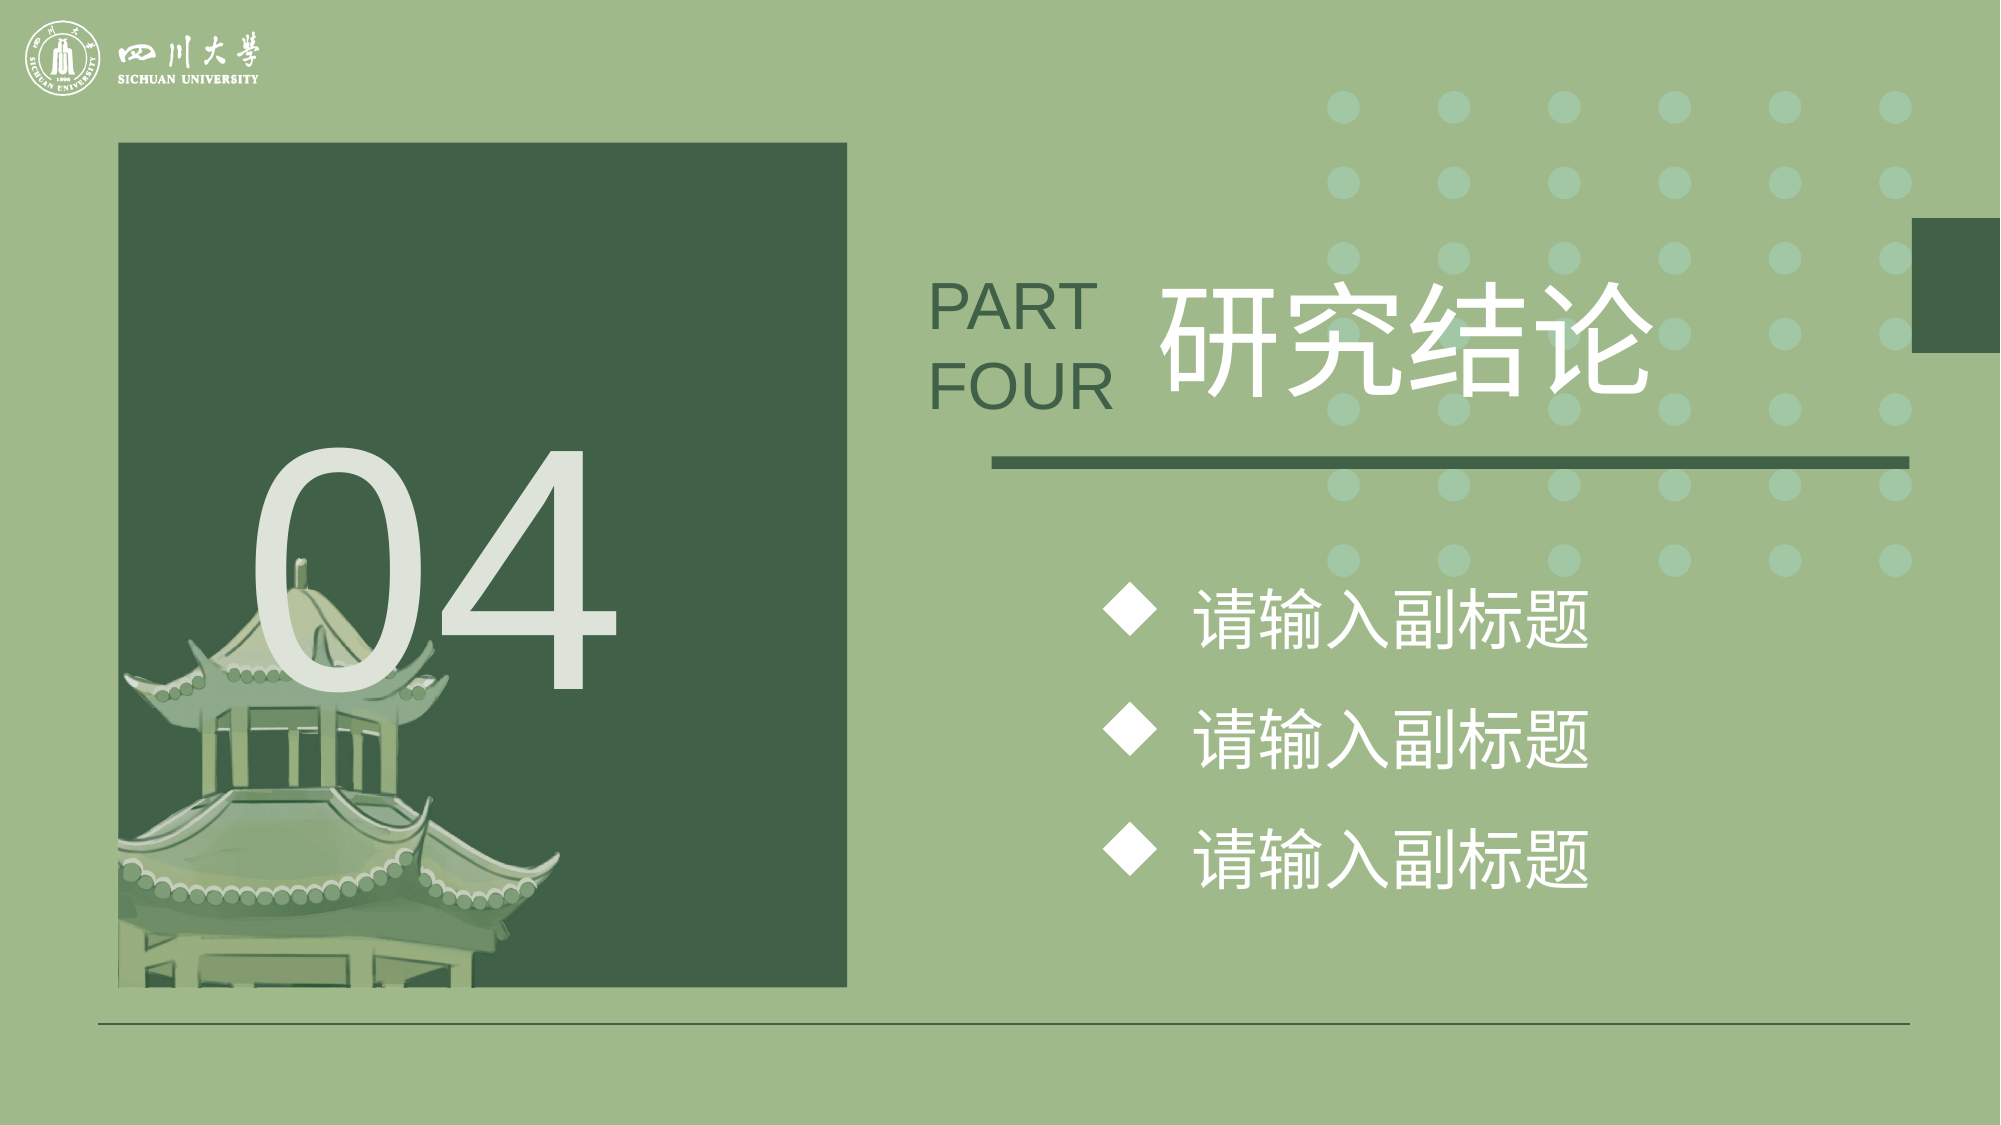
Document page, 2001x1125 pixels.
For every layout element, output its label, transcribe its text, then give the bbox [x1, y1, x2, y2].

text_box PART FOUR [912, 255, 1326, 430]
text_box [991, 456, 1326, 469]
picture [117, 543, 560, 989]
text_box 请输入副标题 请输入副标题 请输入副标题 [1082, 530, 1834, 905]
picture [0, 7, 298, 111]
text_box 04 [136, 336, 830, 766]
text_box [117, 142, 848, 988]
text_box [1326, 90, 1913, 578]
text_box [1913, 217, 2000, 354]
